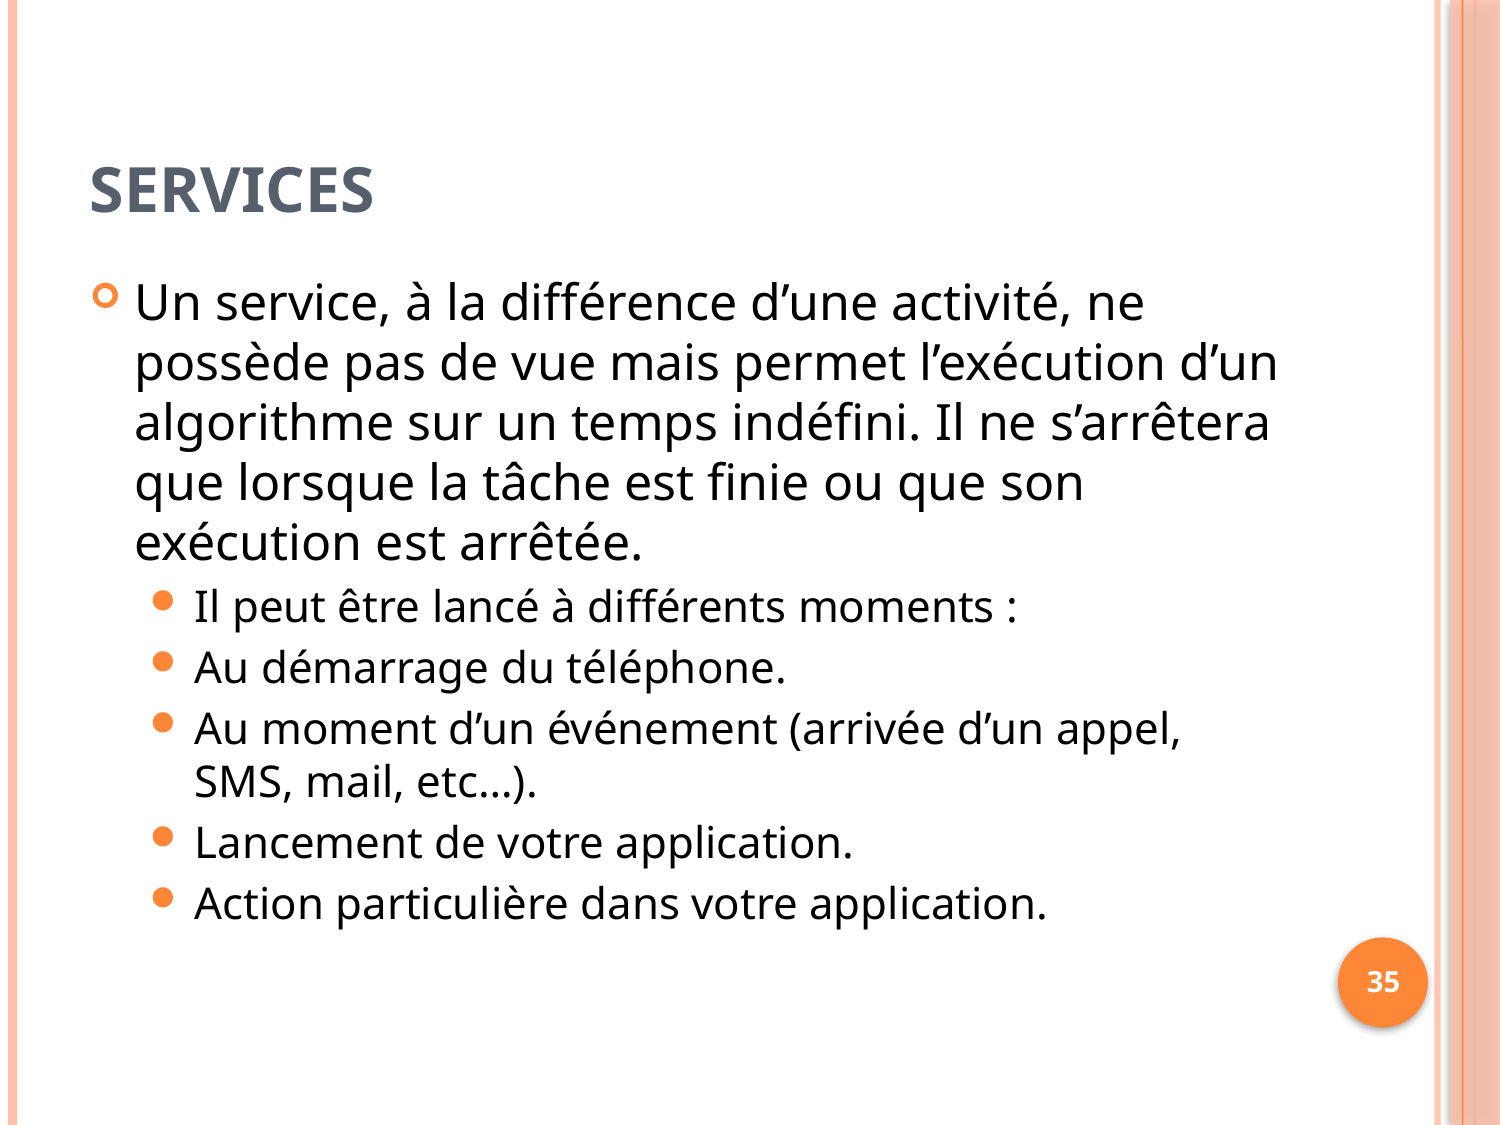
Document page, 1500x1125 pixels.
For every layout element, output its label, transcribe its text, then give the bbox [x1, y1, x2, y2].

slide_number 35 [1333, 940, 1434, 1027]
title Services [75, 45, 1300, 233]
list Un service, à la différence d’une activité, ne possède pas de vue mais permet l’exécution d’un algorithme sur un temps indéfini. Il ne s’arrêtera que lorsque la tâche est finie ou que son exécution est arrêtée. Il peut être lancé à différents moments : Au démarrage du téléphone. Au moment d’un événement (arrivée d’un appel, SMS, mail, etc…). Lancement de votre application. Action particulière dans votre application. [75, 262, 1300, 1062]
